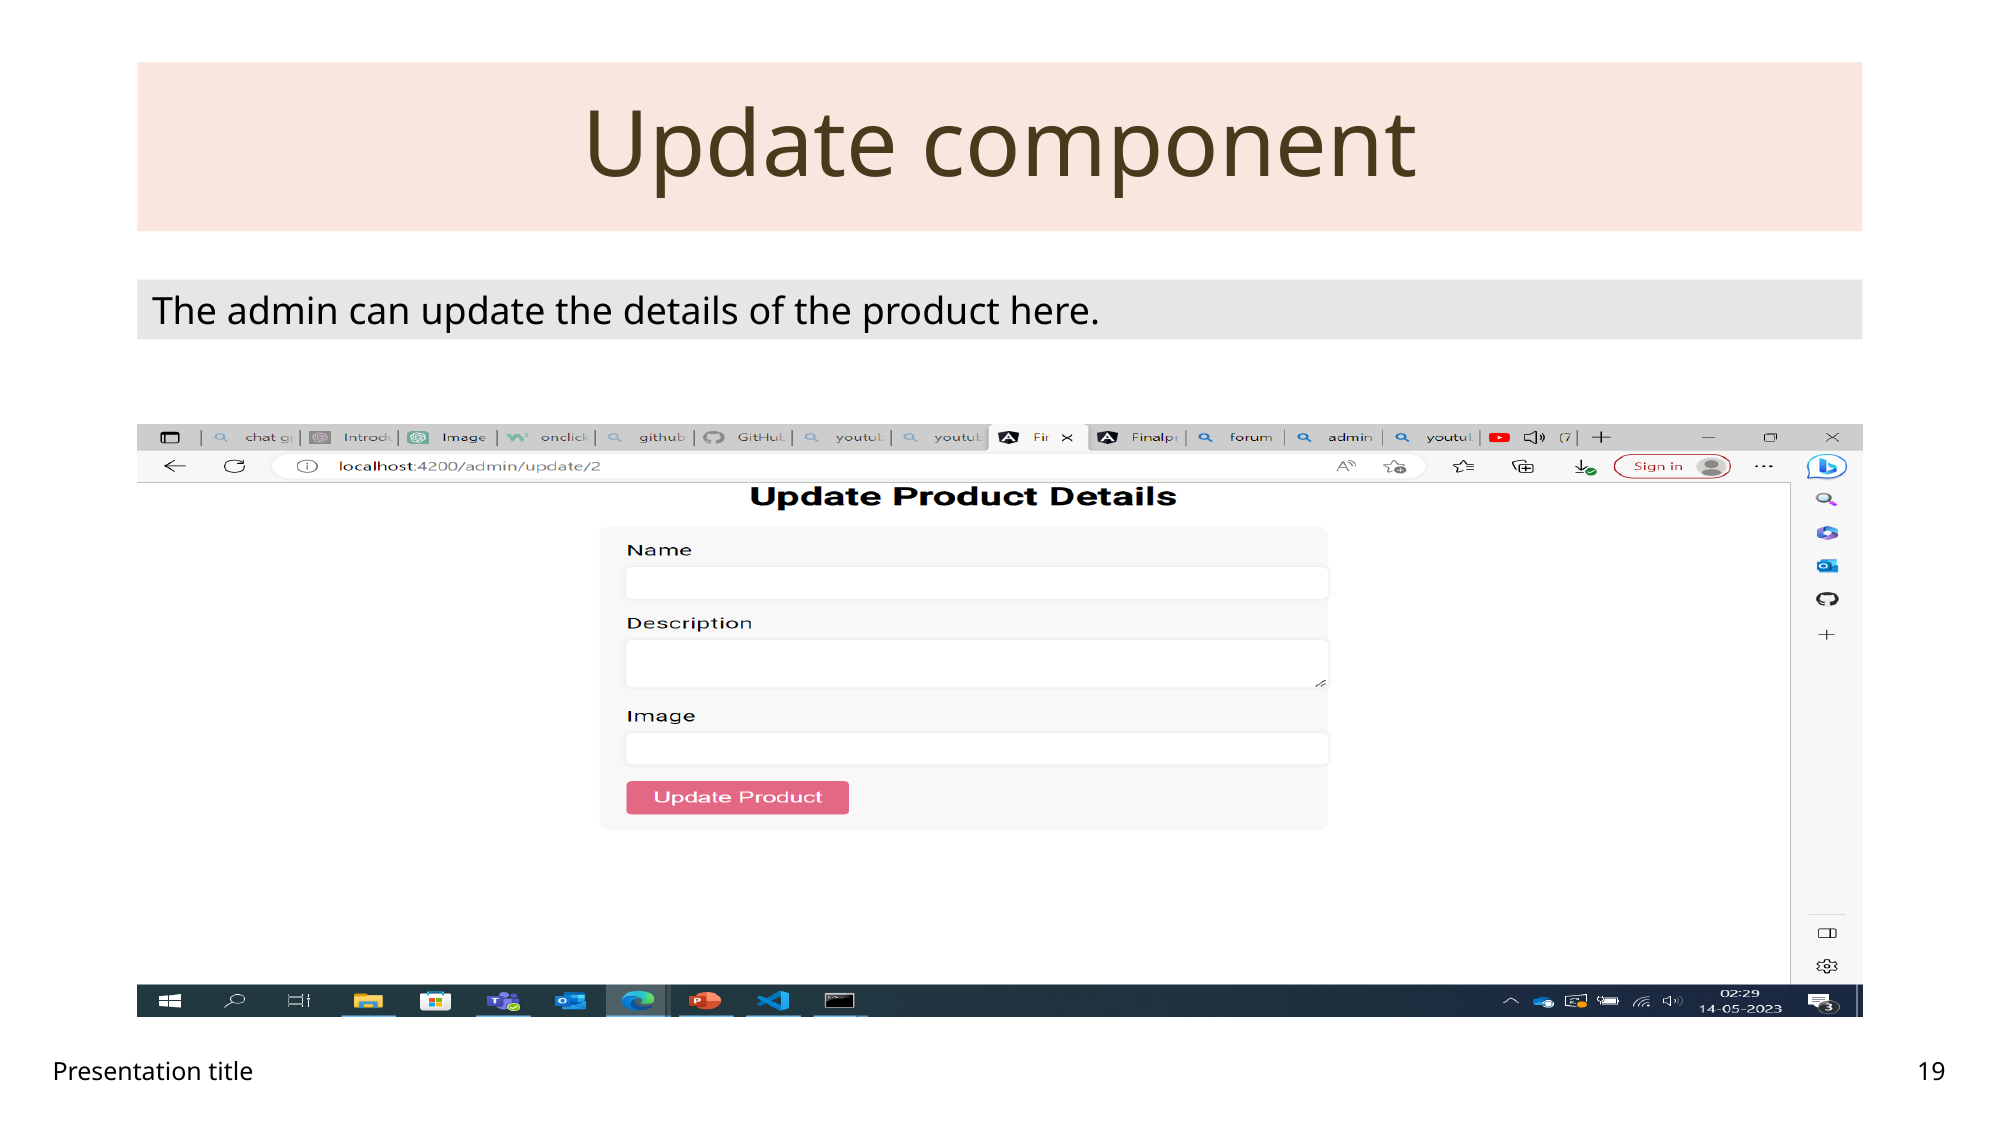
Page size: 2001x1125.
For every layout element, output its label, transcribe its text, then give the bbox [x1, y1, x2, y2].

text_box The admin can update the details of the product here. [137, 279, 1863, 340]
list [137, 424, 1863, 1017]
footer Presentation title [37, 1042, 713, 1103]
title Update component [137, 62, 1863, 232]
slide_number 19 [1510, 1042, 1961, 1103]
